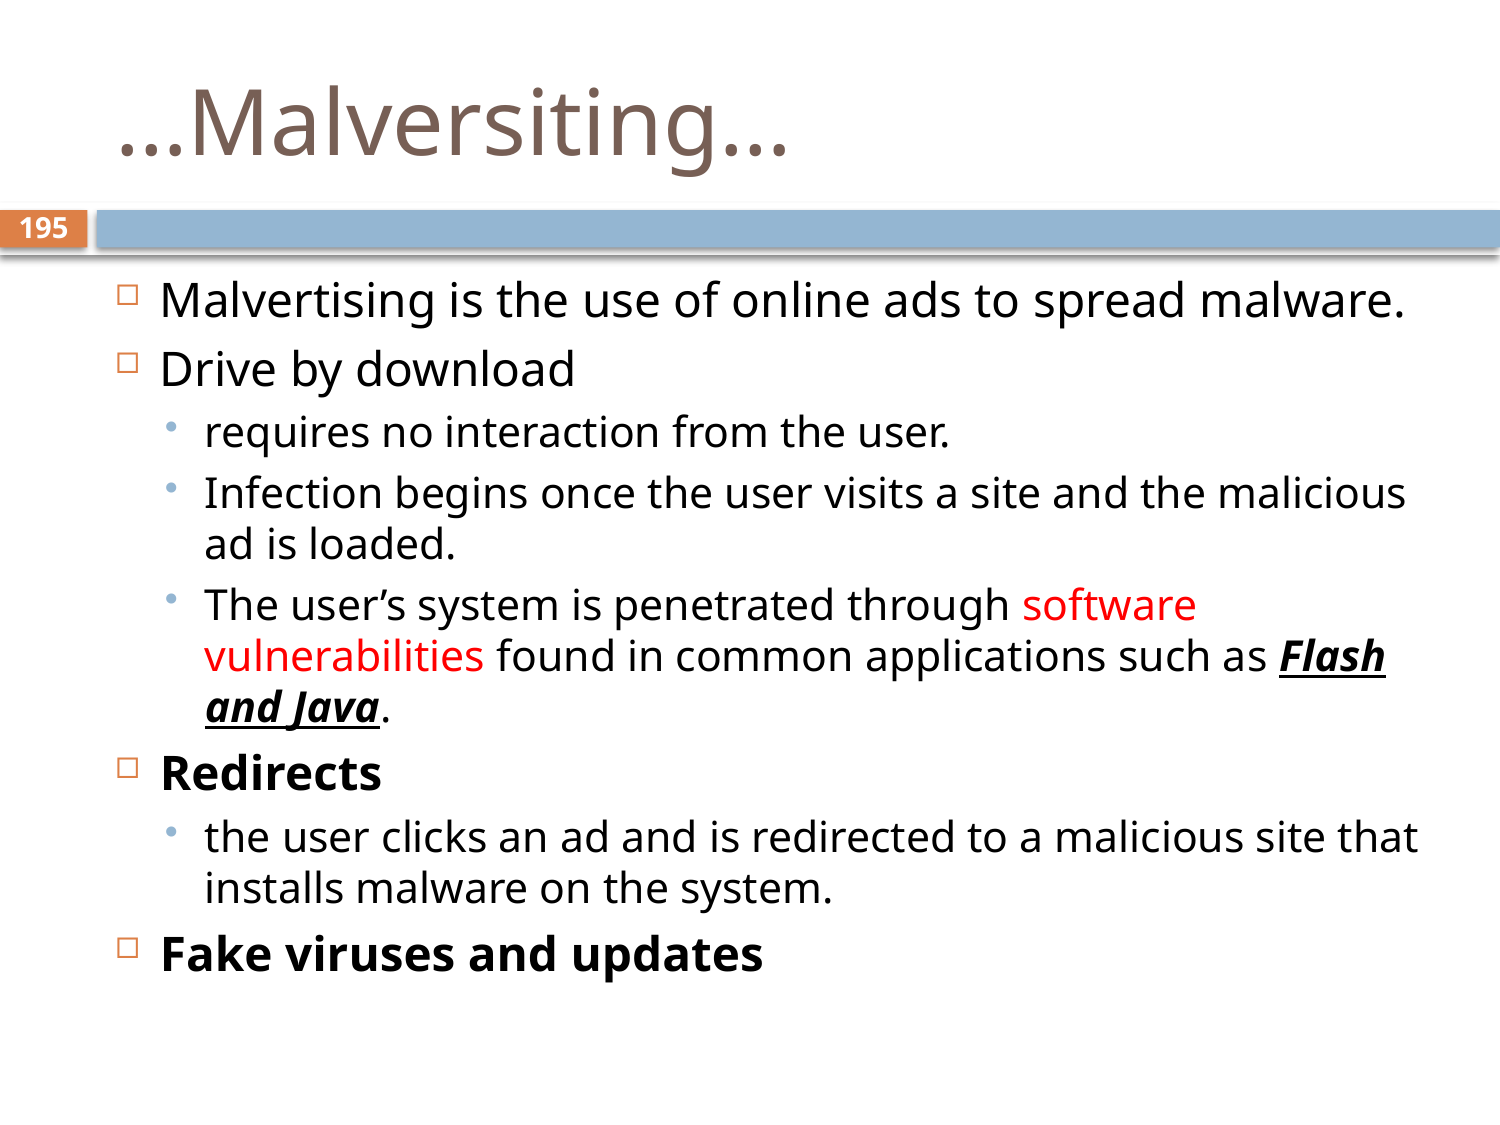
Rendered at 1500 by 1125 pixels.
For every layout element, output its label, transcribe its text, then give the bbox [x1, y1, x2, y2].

list Malvertising is the use of online ads to spread malware. Drive by download requires no interaction from the user. Infection begins once the user visits a site and the malicious ad is loaded. The user’s system is penetrated through software vulnerabilities found in common applications such as Flash and Java. Redirects the user clicks an ad and is redirected to a malicious site that installs malware on the system. Fake viruses and updates [100, 262, 1438, 1000]
title …Malversiting… [100, 37, 1438, 200]
slide_number 195 [0, 208, 88, 249]
